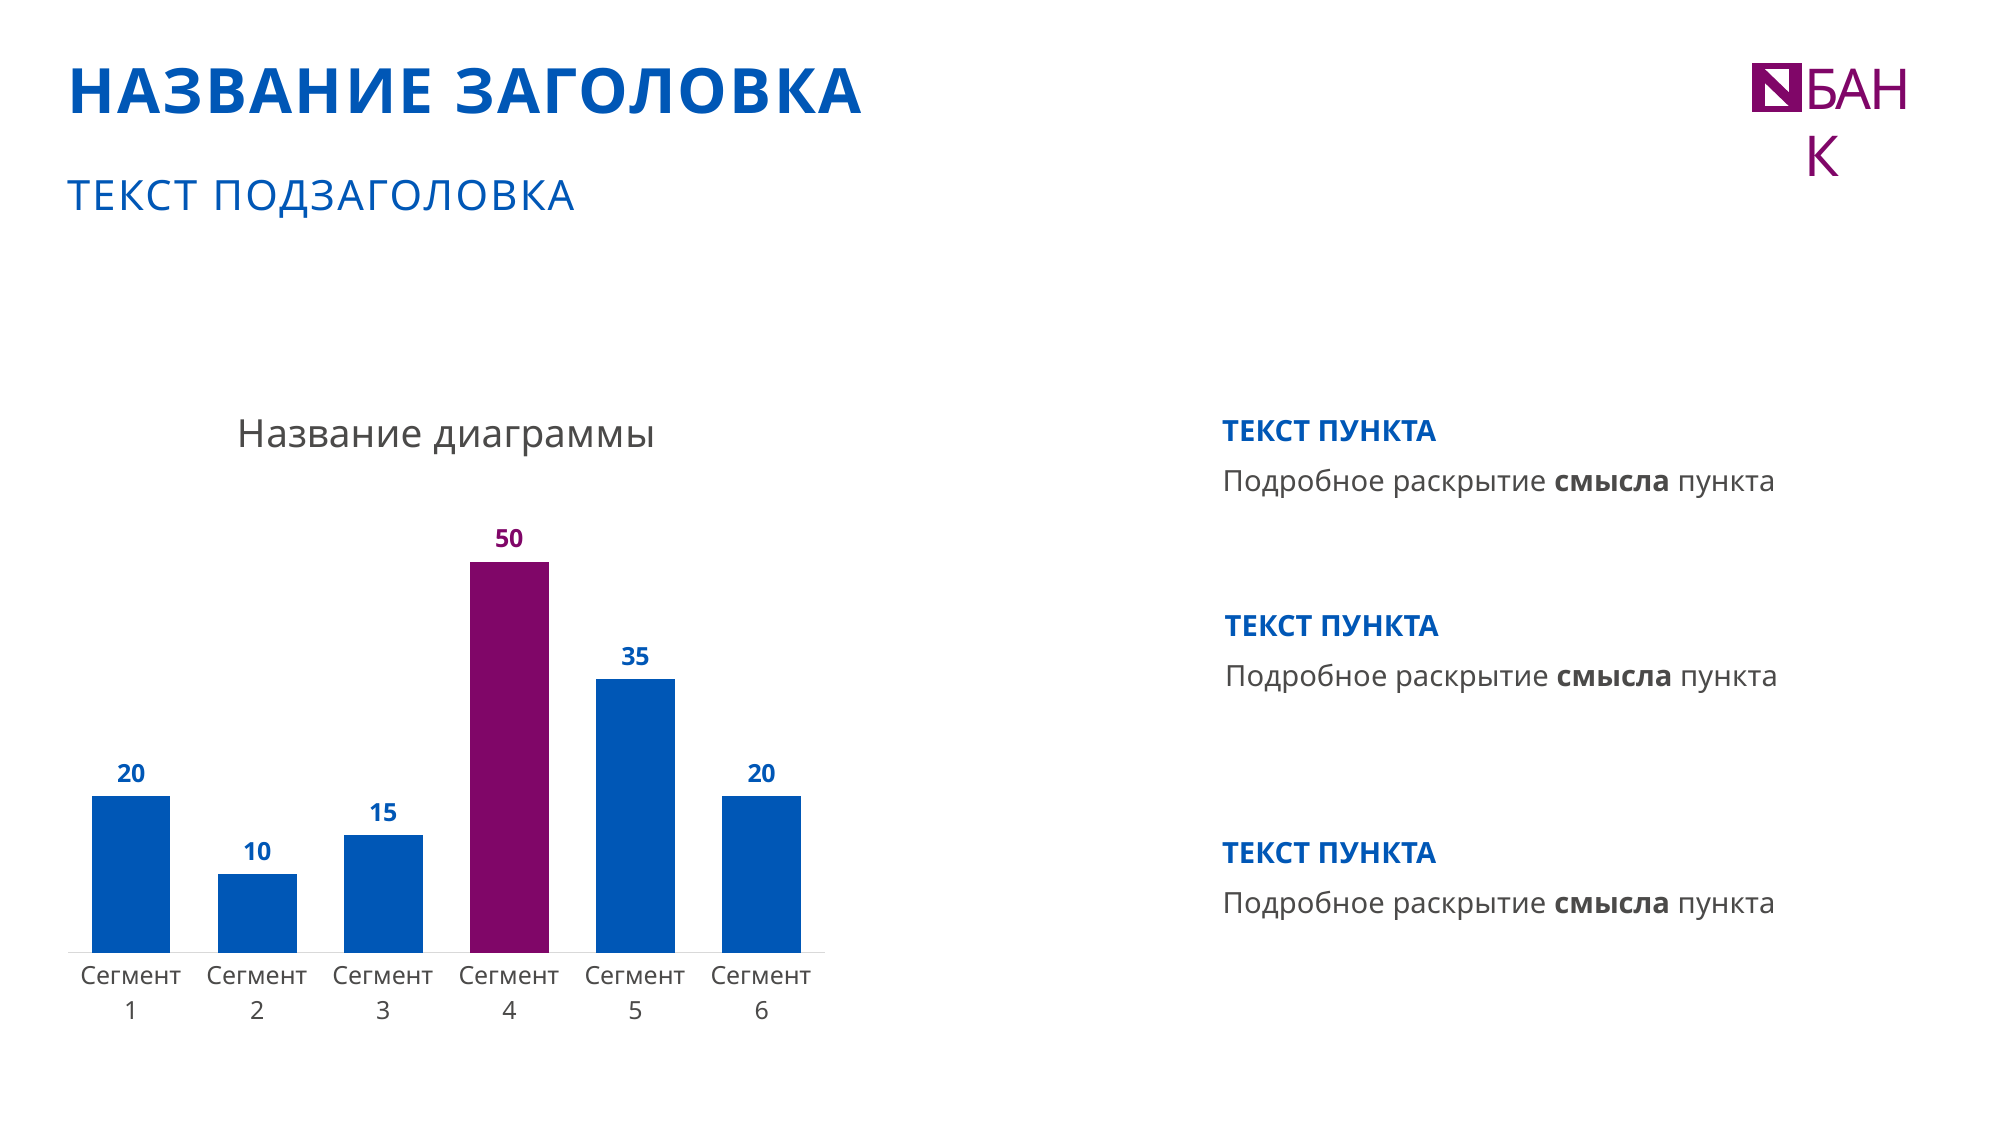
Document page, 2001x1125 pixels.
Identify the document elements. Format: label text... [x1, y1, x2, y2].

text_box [1207, 826, 1825, 928]
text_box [1209, 599, 1827, 701]
text_box ТЕКСТ ПОДЗАГОЛОВКА [52, 161, 640, 227]
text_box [1755, 45, 1948, 129]
chart [52, 372, 841, 1041]
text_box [1207, 404, 1825, 506]
text_box НАЗВАНИЕ ЗАГОЛОВКА [52, 43, 1350, 134]
